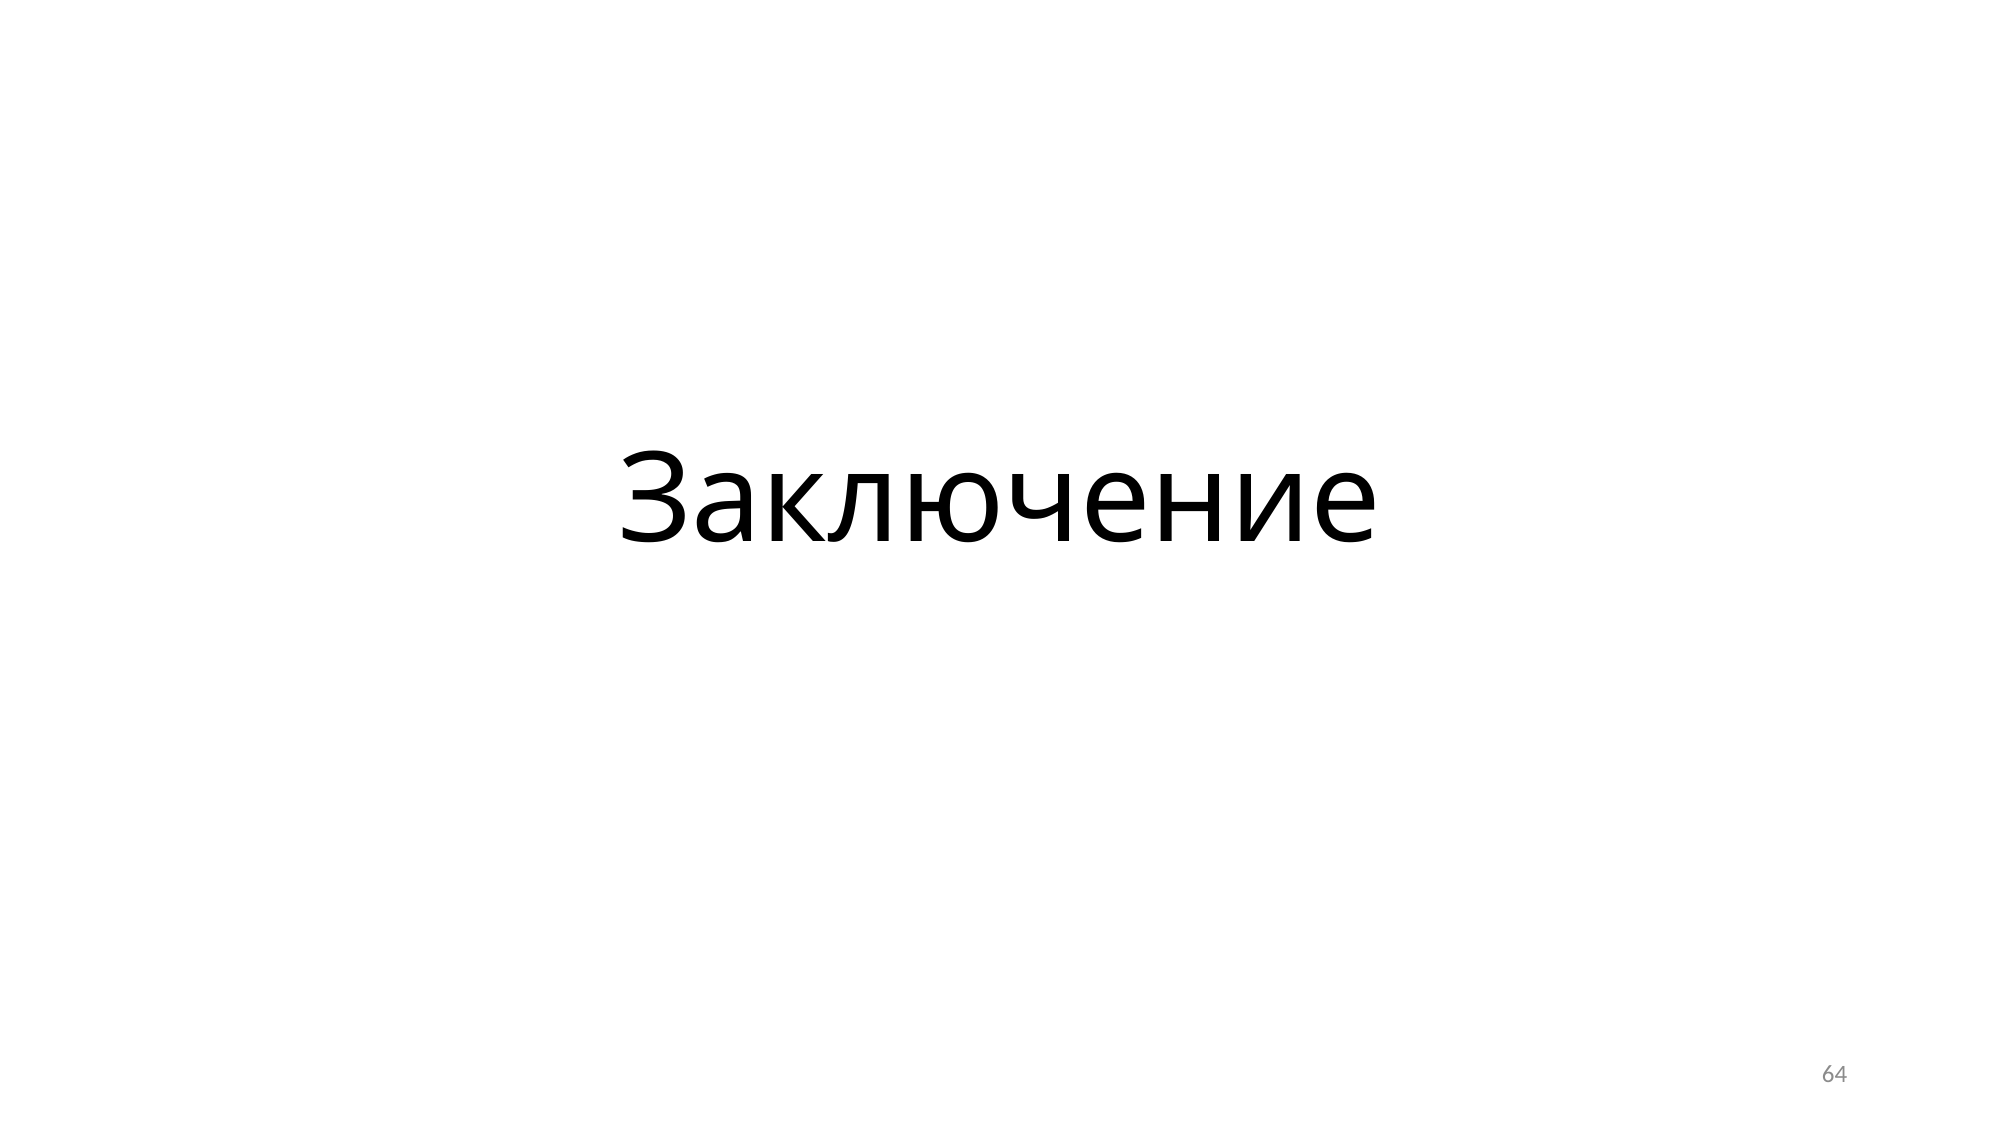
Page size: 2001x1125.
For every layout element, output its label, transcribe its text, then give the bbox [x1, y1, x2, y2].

slide_number 64 [1412, 1042, 1863, 1103]
title Заключение [249, 184, 1750, 576]
